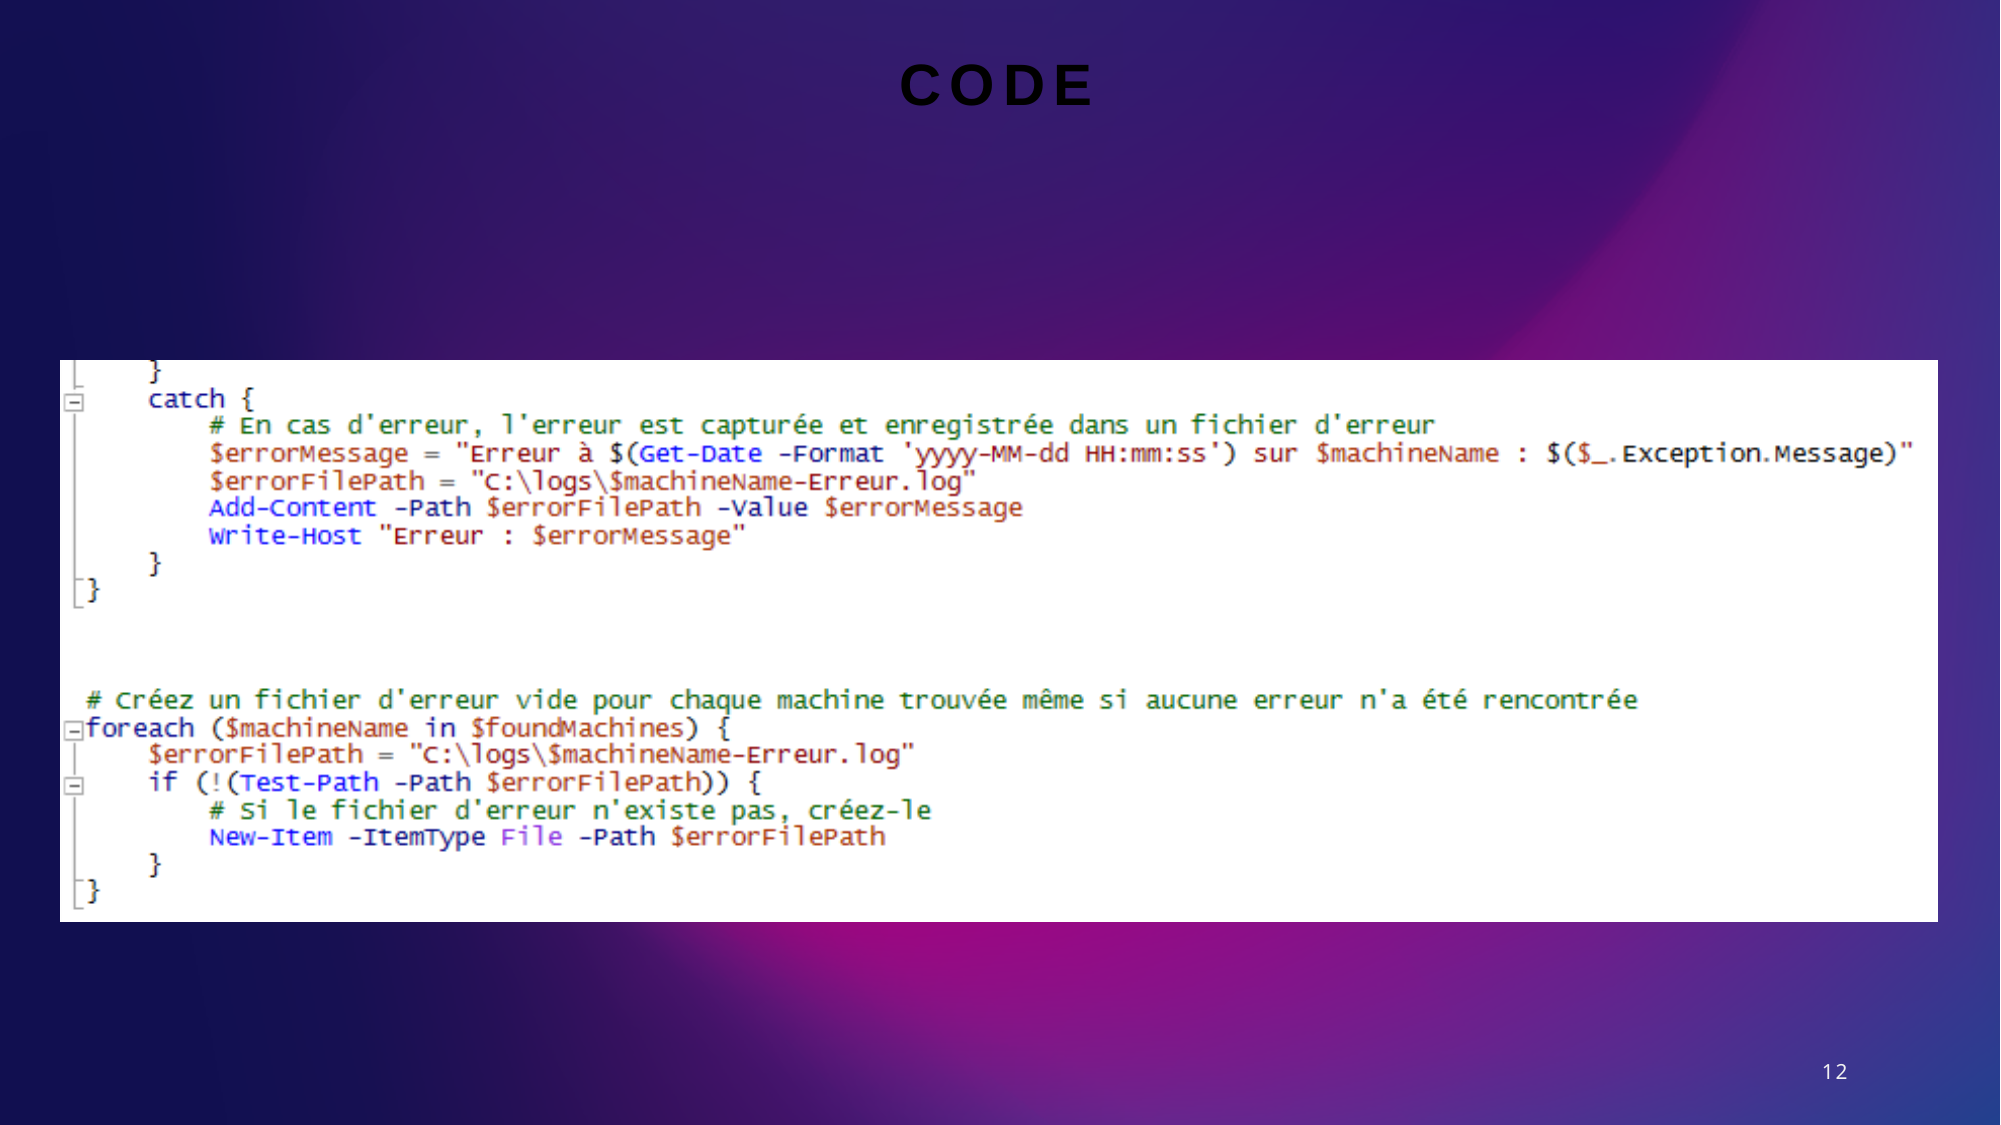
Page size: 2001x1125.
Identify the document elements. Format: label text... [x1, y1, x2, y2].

picture [0, 0, 2000, 1125]
slide_number 12 [1412, 1042, 1863, 1103]
title Code [884, 22, 1117, 132]
